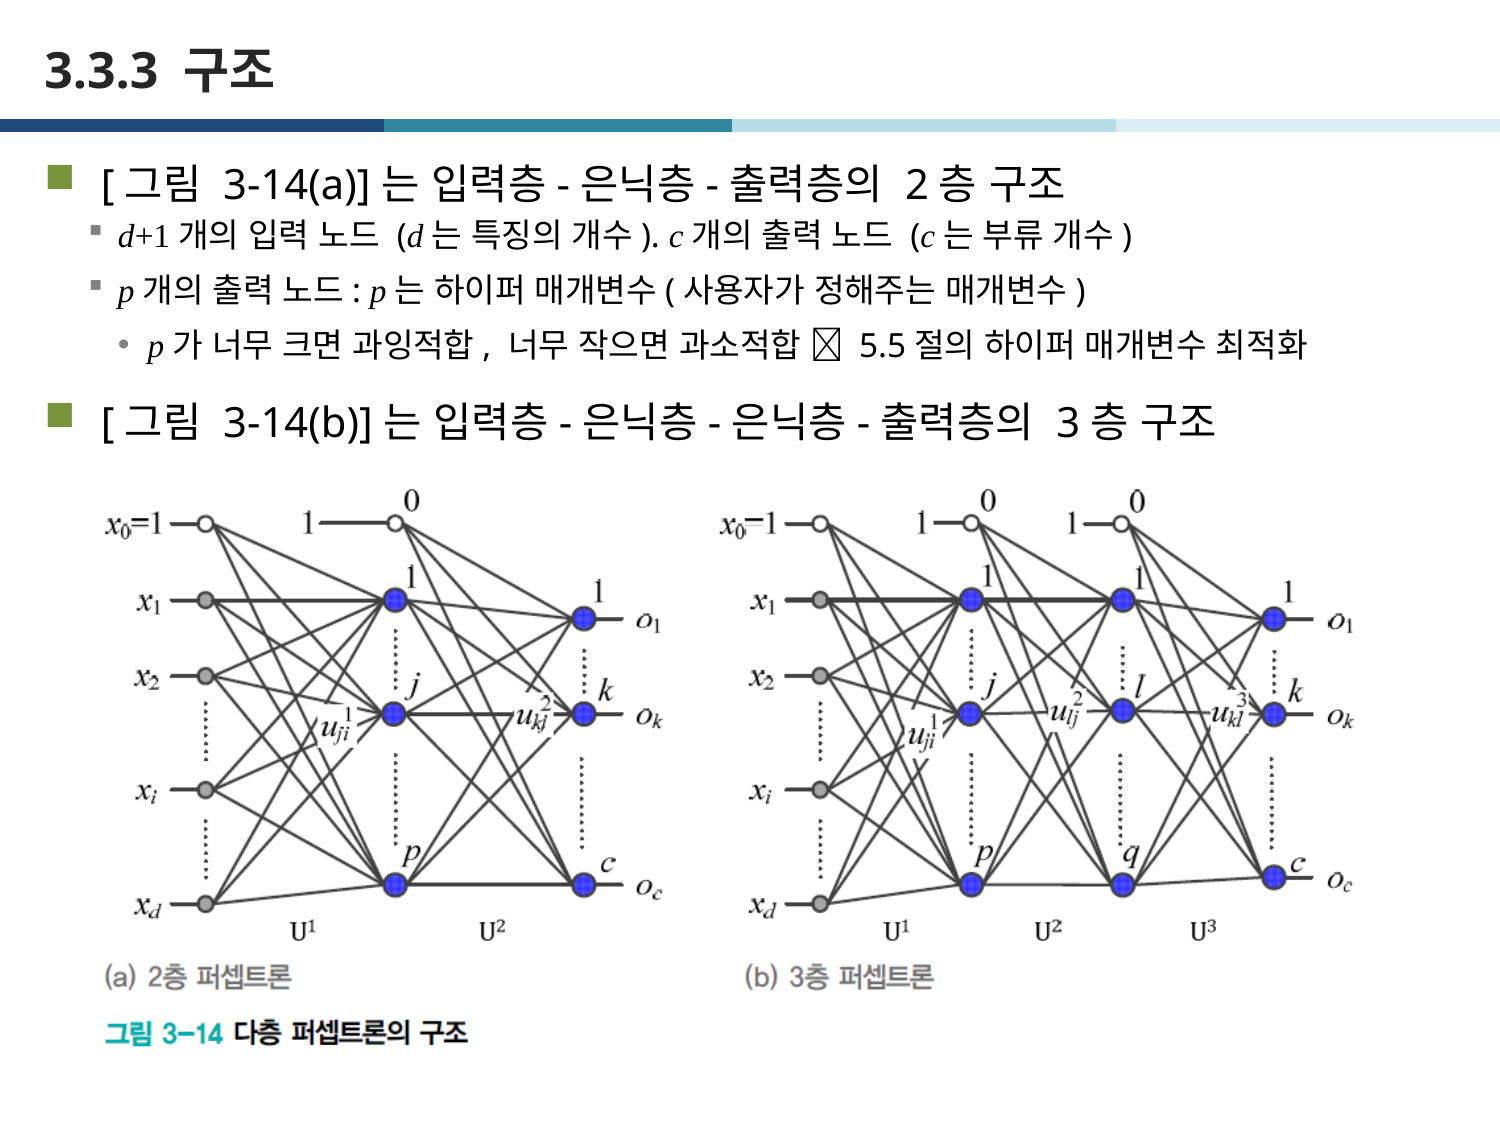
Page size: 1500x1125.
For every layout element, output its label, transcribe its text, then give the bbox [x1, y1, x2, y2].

picture [100, 484, 1369, 1054]
list [그림 3-14(a)]는 입력층-은닉층-출력층의 2층 구조 d+1개의 입력 노드 (d는 특징의 개수). c개의 출력 노드 (c는 부류 개수) p개의 출력 노드: p는 하이퍼 매개변수(사용자가 정해주는 매개변수) p가 너무 크면 과잉적합, 너무 작으면 과소적합  5.5절의 하이퍼 매개변수 최적화 [그림 3-14(b)]는 입력층-은닉층-은닉층-출력층의 3층 구조 [29, 125, 1471, 1083]
title 3.3.3 구조 [29, 23, 1270, 114]
